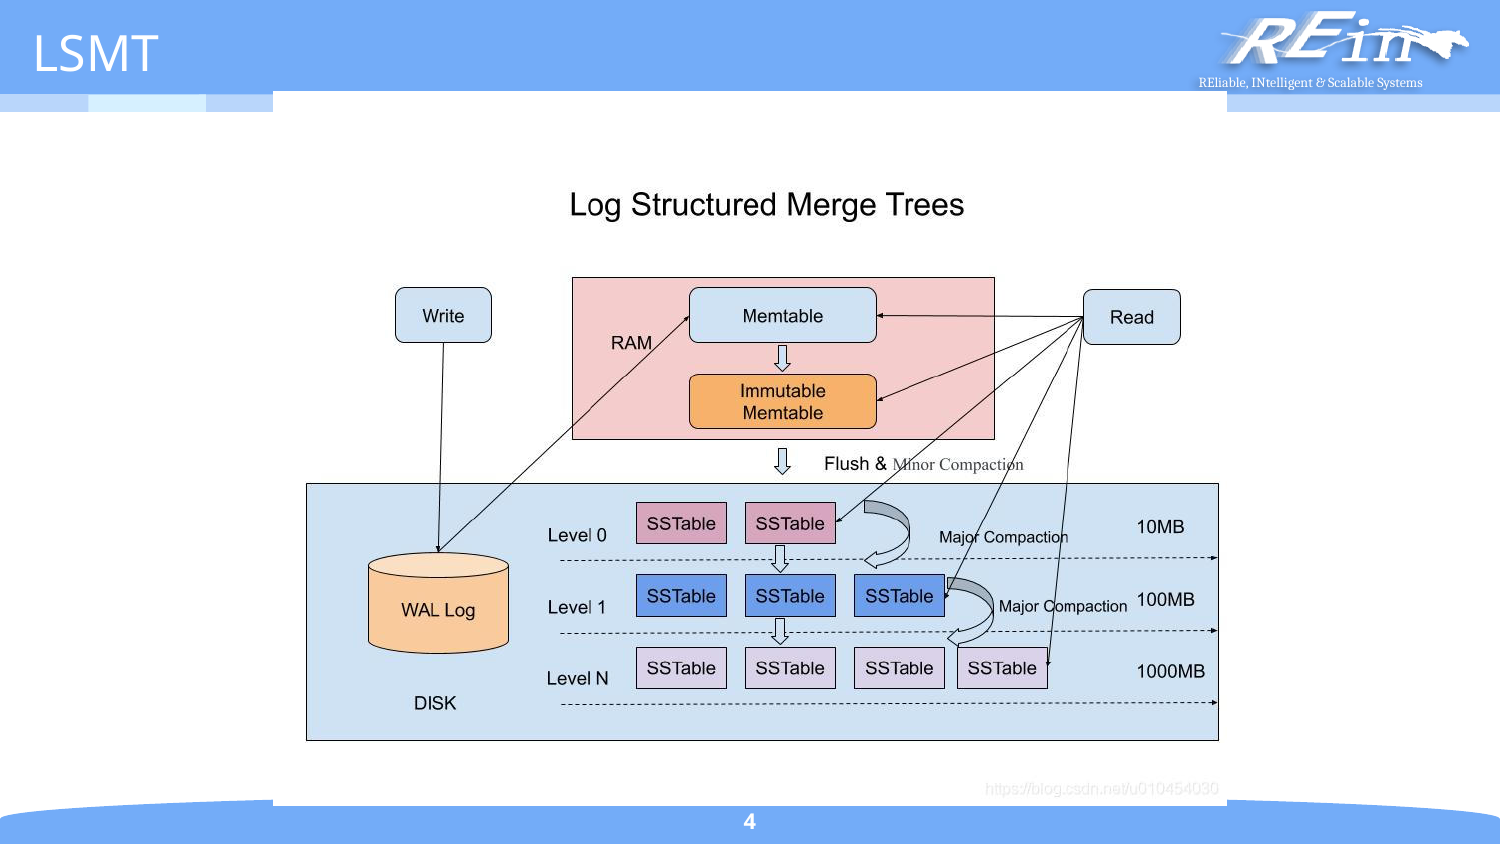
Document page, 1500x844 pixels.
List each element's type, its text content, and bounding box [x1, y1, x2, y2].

picture [273, 91, 1227, 807]
title LSMT [17, 17, 1136, 86]
slide_number 4 [667, 813, 833, 842]
